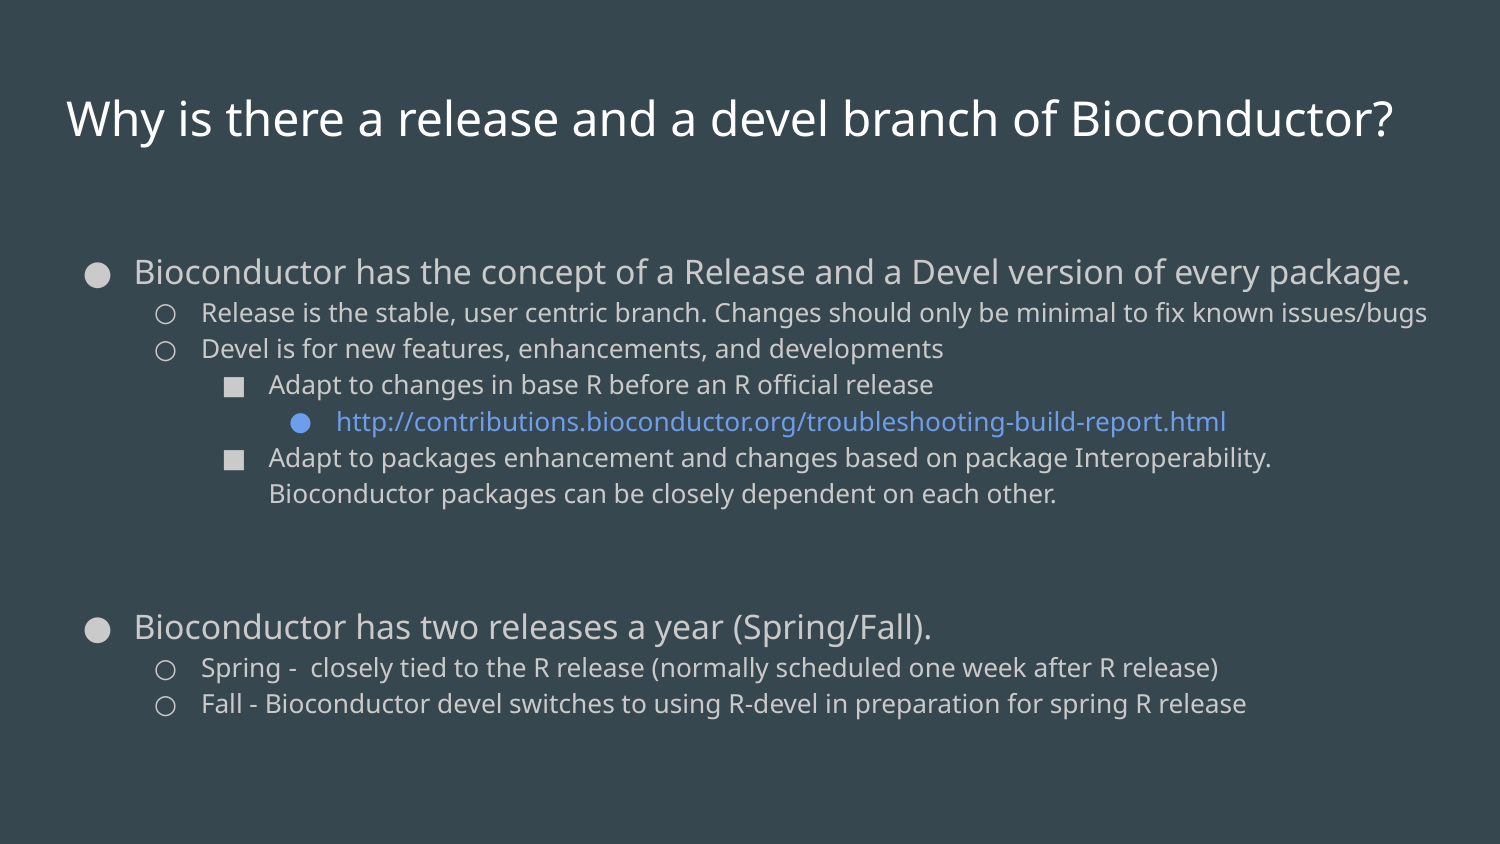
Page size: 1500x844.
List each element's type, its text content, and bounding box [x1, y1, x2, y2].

title Why is there a release and a devel branch of Bioconductor? [51, 72, 1449, 166]
list Bioconductor has the concept of a Release and a Devel version of every package. Release is the stable, user centric branch. Changes should only be minimal to fix known issues/bugs Devel is for new features, enhancements, and developments Adapt to changes in base R before an R official release http://contributions.bioconductor.org/troubleshooting-build-report.html Adapt to packages enhancement and changes based on package Interoperability. Bioconductor packages can be closely dependent on each other. Bioconductor has two releases a year (Spring/Fall). Spring - closely tied to the R release (normally scheduled one week after R release) Fall - Bioconductor devel switches to using R-devel in preparation for spring R release [51, 166, 1449, 769]
